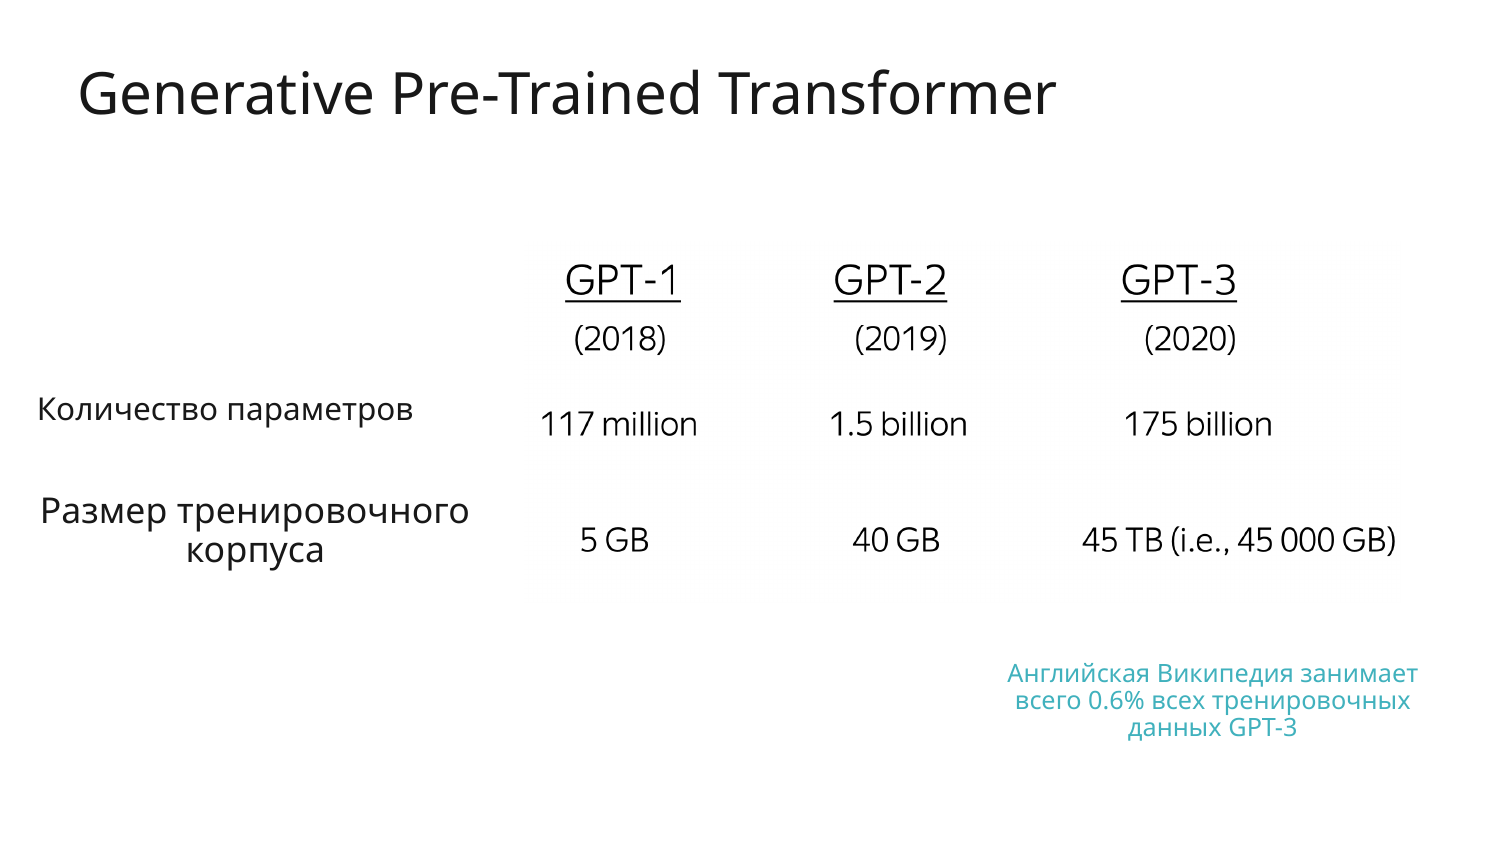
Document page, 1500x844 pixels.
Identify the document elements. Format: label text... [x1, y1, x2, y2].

picture [523, 241, 1401, 603]
text_box Количество параметров [33, 389, 477, 454]
text_box Английская Википедия занимает всего 0.6% всех тренировочных данных GPT-3 [991, 657, 1435, 746]
title Generative Pre-Trained Transformer [73, 65, 1427, 156]
text_box Размер тренировочного корпуса [33, 490, 477, 579]
